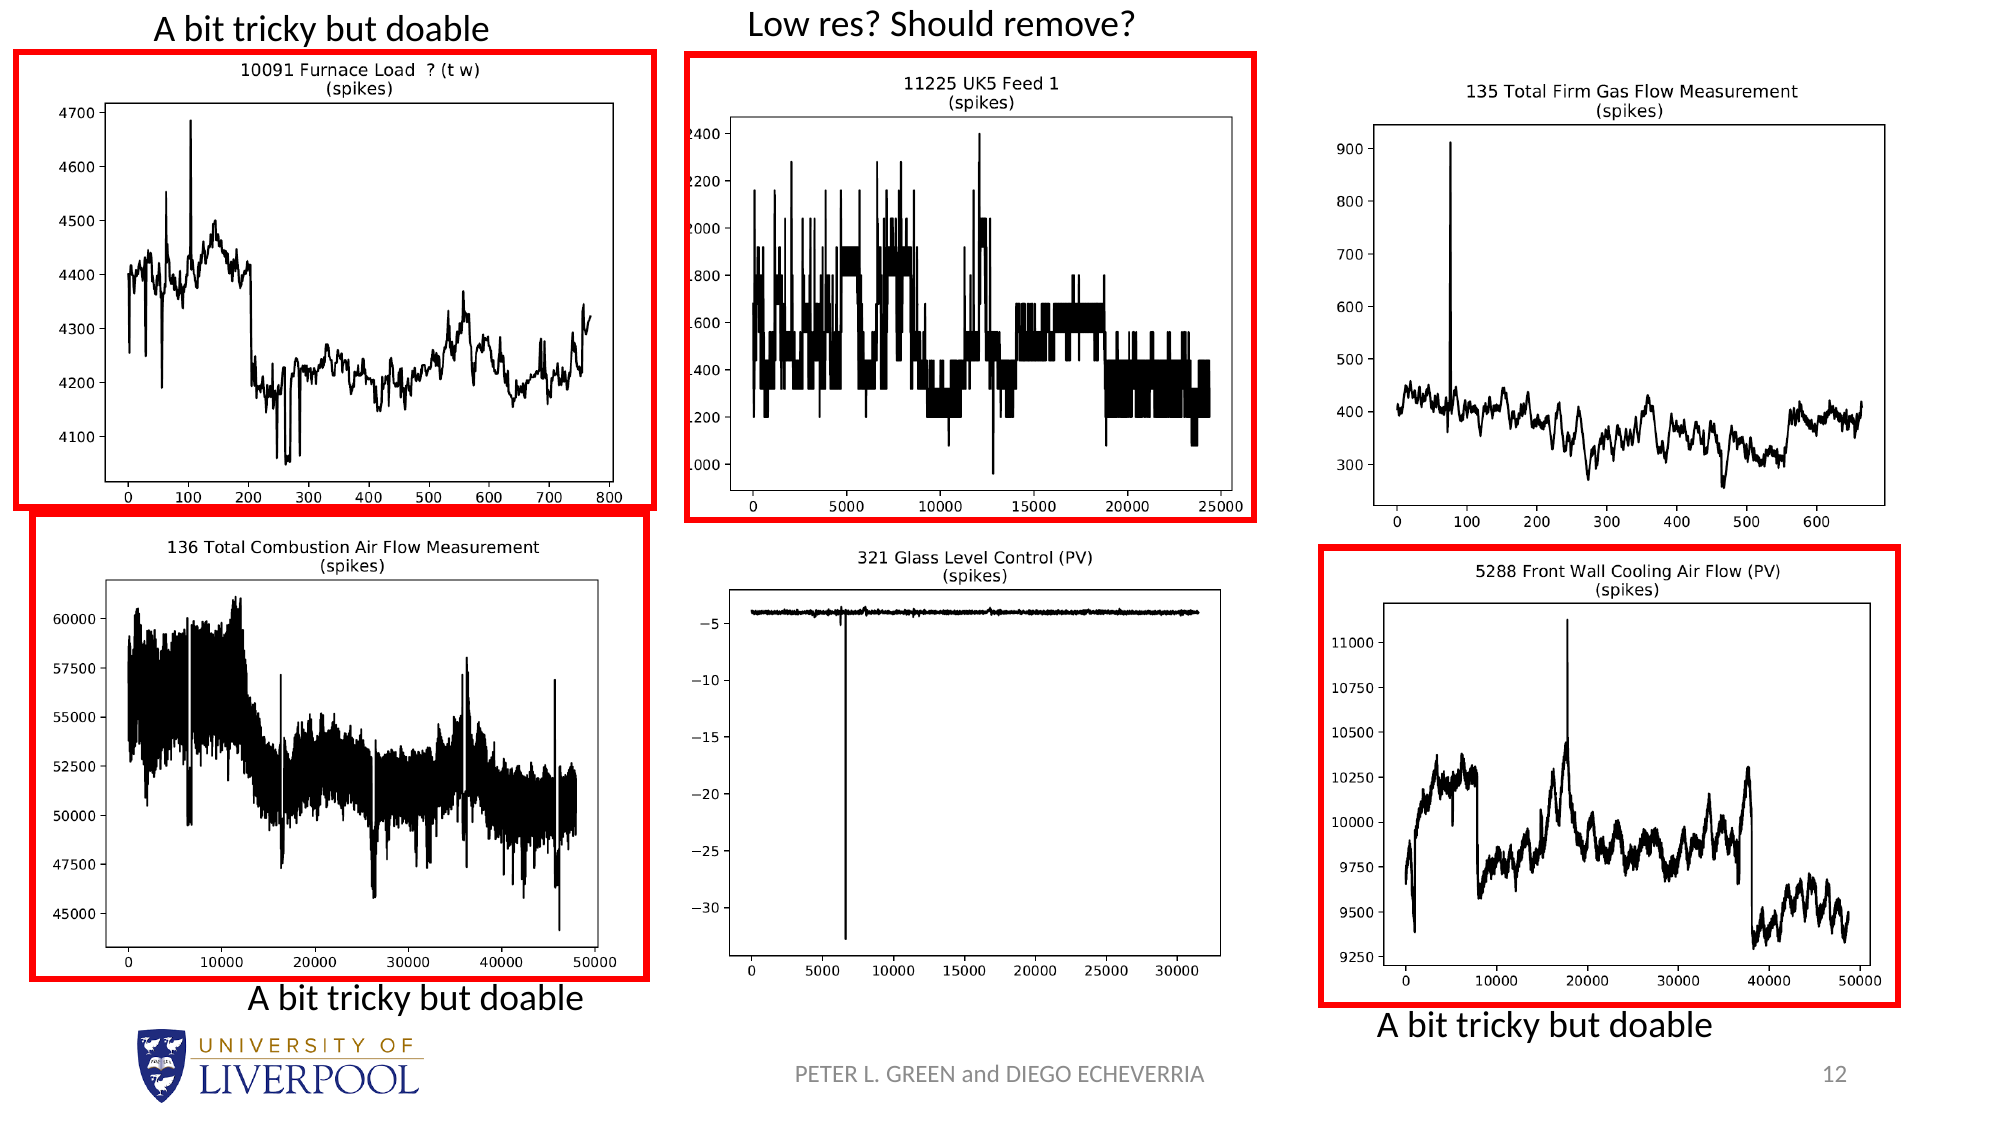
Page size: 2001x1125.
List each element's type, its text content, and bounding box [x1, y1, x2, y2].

picture [137, 1029, 424, 1103]
text_box A bit tricky but doable [232, 965, 822, 1025]
slide_number 12 [1412, 1053, 1863, 1103]
picture [1298, 59, 1907, 1005]
text_box [634, 51, 655, 508]
picture [662, 59, 1271, 1001]
text_box A bit tricky but doable [138, 0, 728, 57]
text_box A bit tricky but doable [1362, 992, 1951, 1053]
text_box [686, 53, 1255, 59]
footer PETER L. GREEN and DIEGO ECHEVERRIA [662, 1042, 1338, 1103]
text_box [1889, 567, 1899, 992]
picture [36, 39, 638, 1001]
text_box [634, 513, 647, 980]
text_box Low res? Should remove? [732, 0, 1322, 52]
text_box [15, 51, 44, 508]
text_box [32, 513, 44, 980]
